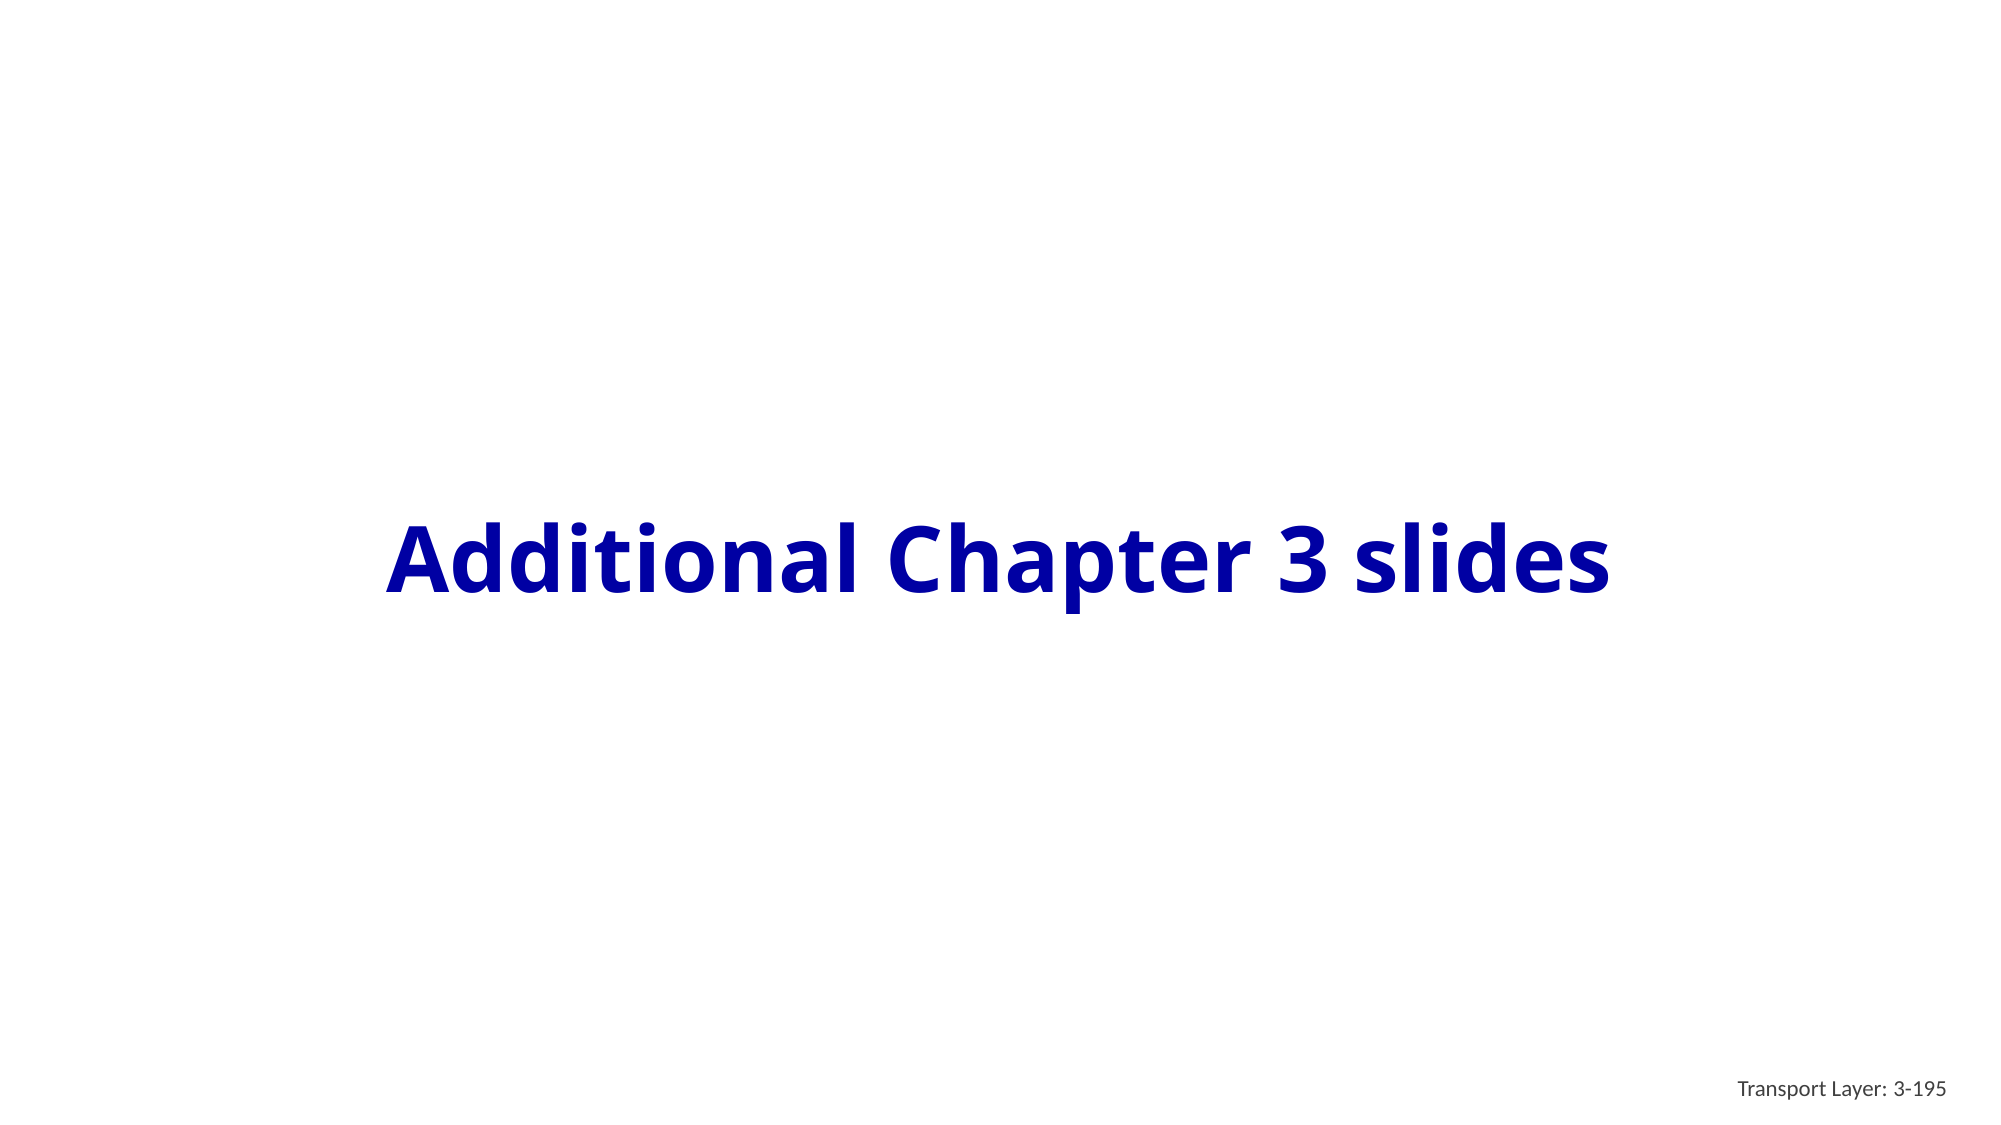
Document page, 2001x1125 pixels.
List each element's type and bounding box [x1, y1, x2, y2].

slide_number [1512, 1056, 1963, 1117]
title [137, 489, 1863, 636]
